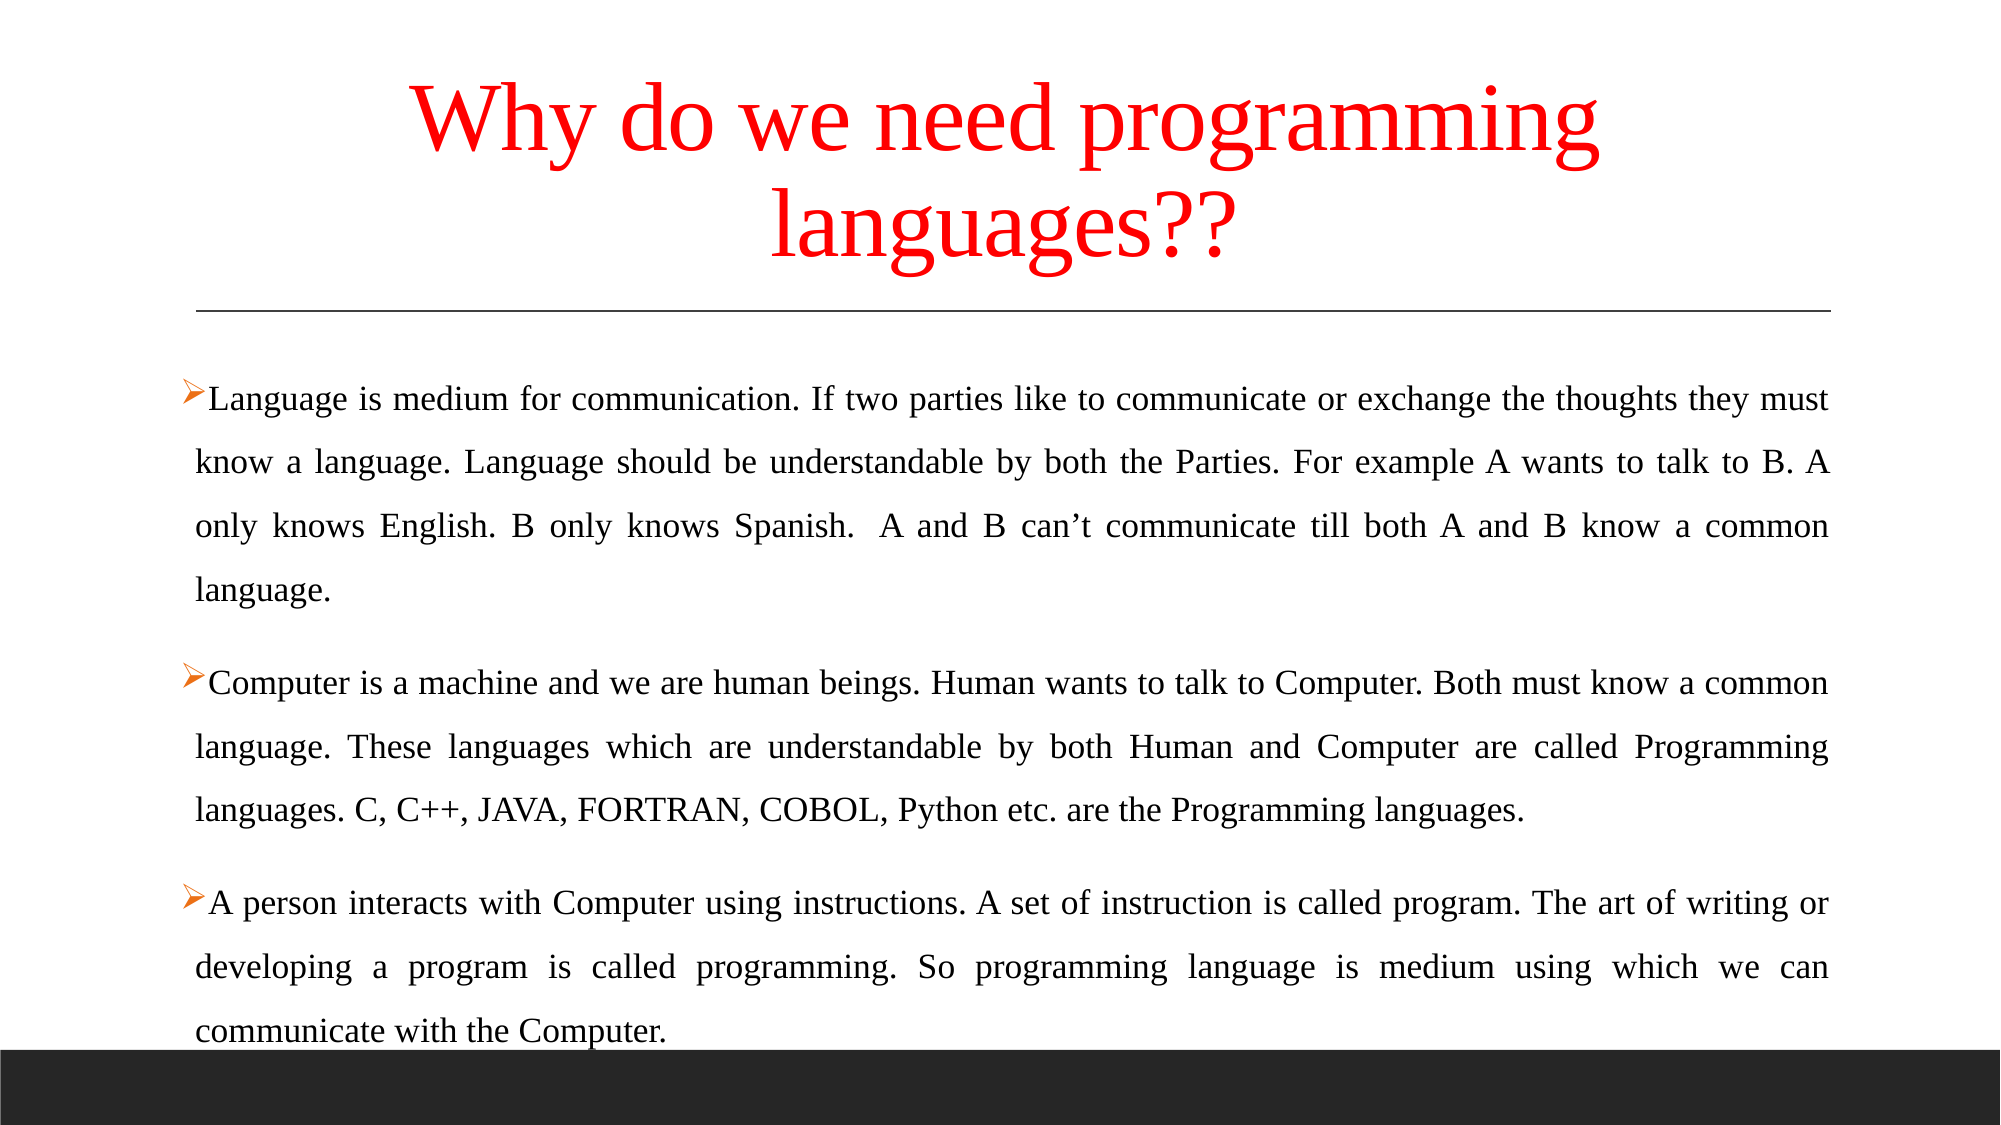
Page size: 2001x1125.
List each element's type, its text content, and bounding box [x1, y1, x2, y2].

list Language is medium for communication. If two parties like to communicate or exchange the thoughts they must know a language. Language should be understandable by both the Parties. For example A wants to talk to B. A only knows English. B only knows Spanish. A and B can’t communicate till both A and B know a common language. Computer is a machine and we are human beings. Human wants to talk to Computer. Both must know a common language. These languages which are understandable by both Human and Computer are called Programming languages. C, C++, JAVA, FORTRAN, COBOL, Python etc. are the Programming languages. A person interacts with Computer using instructions. A set of instruction is called program. The art of writing or developing a program is called programming. So programming language is medium using which we can communicate with the Computer. [180, 345, 1830, 963]
title Why do we need programming languages?? [180, 47, 1830, 285]
